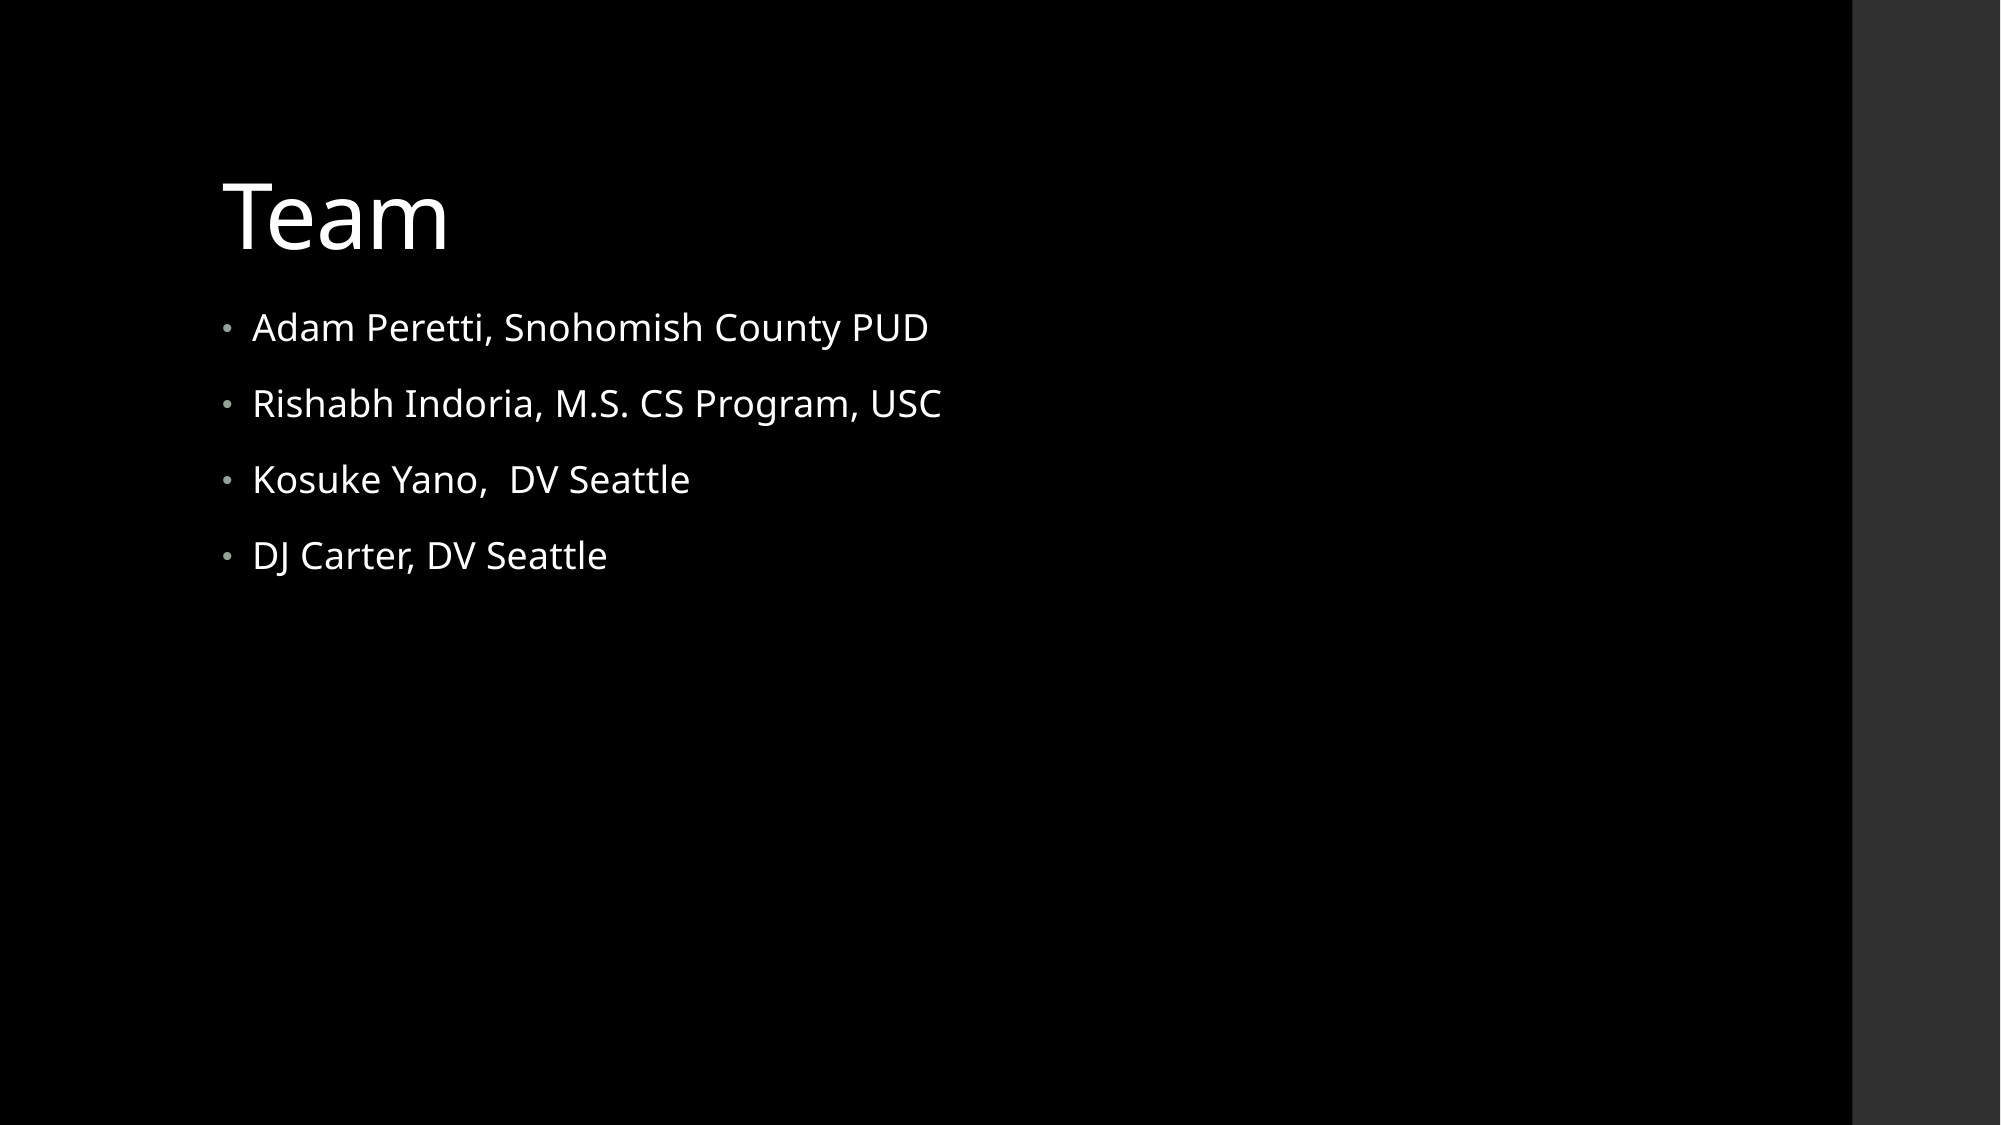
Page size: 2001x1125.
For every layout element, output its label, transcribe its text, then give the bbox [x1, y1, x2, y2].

title Team [206, 60, 1797, 278]
list Adam Peretti, Snohomish County PUD Rishabh Indoria, M.S. CS Program, USC Kosuke Yano, DV Seattle DJ Carter, DV Seattle [206, 299, 1617, 1014]
